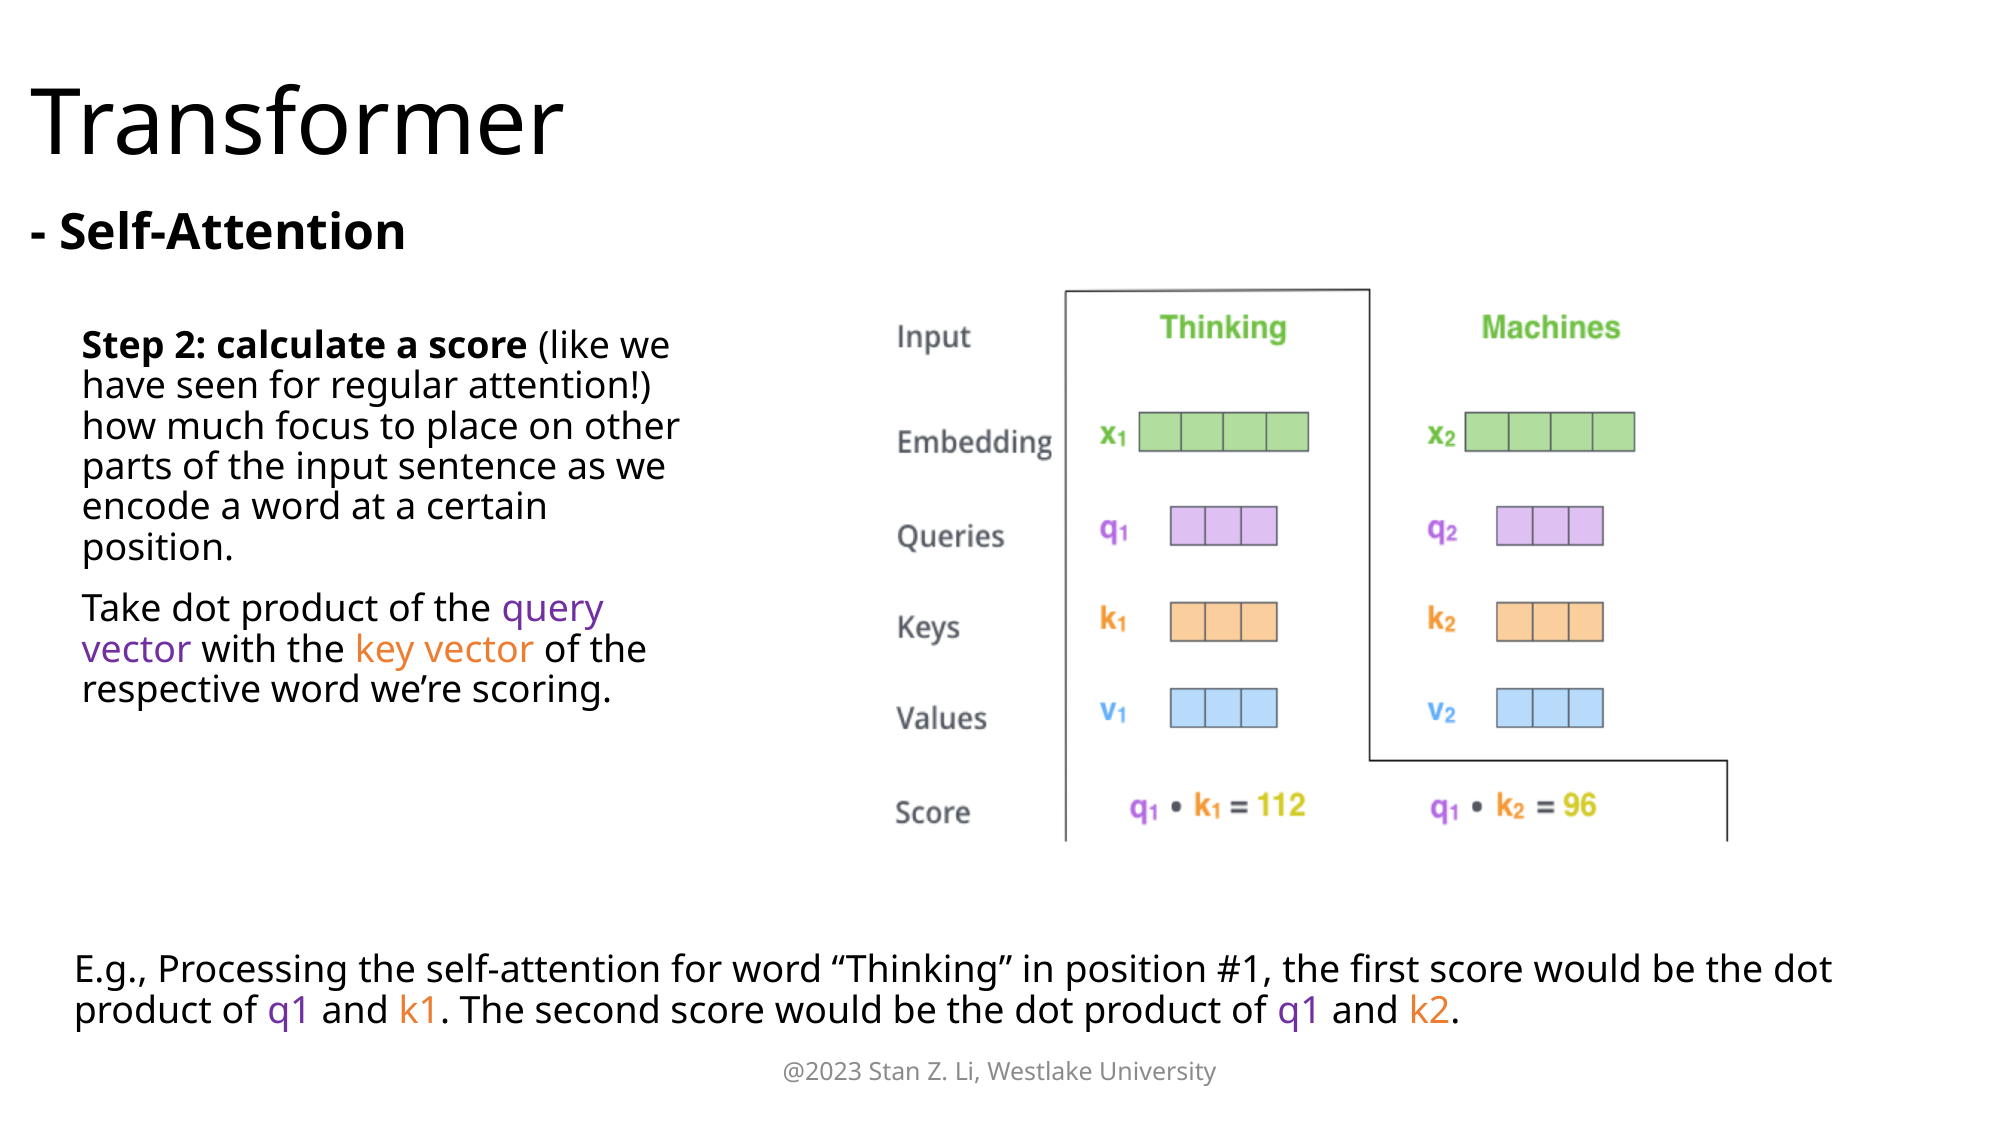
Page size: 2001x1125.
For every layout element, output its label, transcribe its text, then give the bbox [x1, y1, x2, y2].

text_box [878, 286, 1742, 866]
list Step 2: calculate a score (like we have seen for regular attention!) how much focus to place on other parts of the input sentence as we encode a word at a certain position. Take dot product of the query vector with the key vector of the respective word we’re scoring. [66, 318, 719, 877]
text_box E.g., Processing the self-attention for word “Thinking” in position #1, the first score would be the dot product of q1 and k1. The second score would be the dot product of q1 and k2. [58, 877, 1881, 1125]
footer @2023 Stan Z. Li, Westlake University [662, 1042, 1338, 1103]
text_box Transformer [15, 15, 1741, 234]
text_box - Self-Attention [15, 192, 1037, 268]
